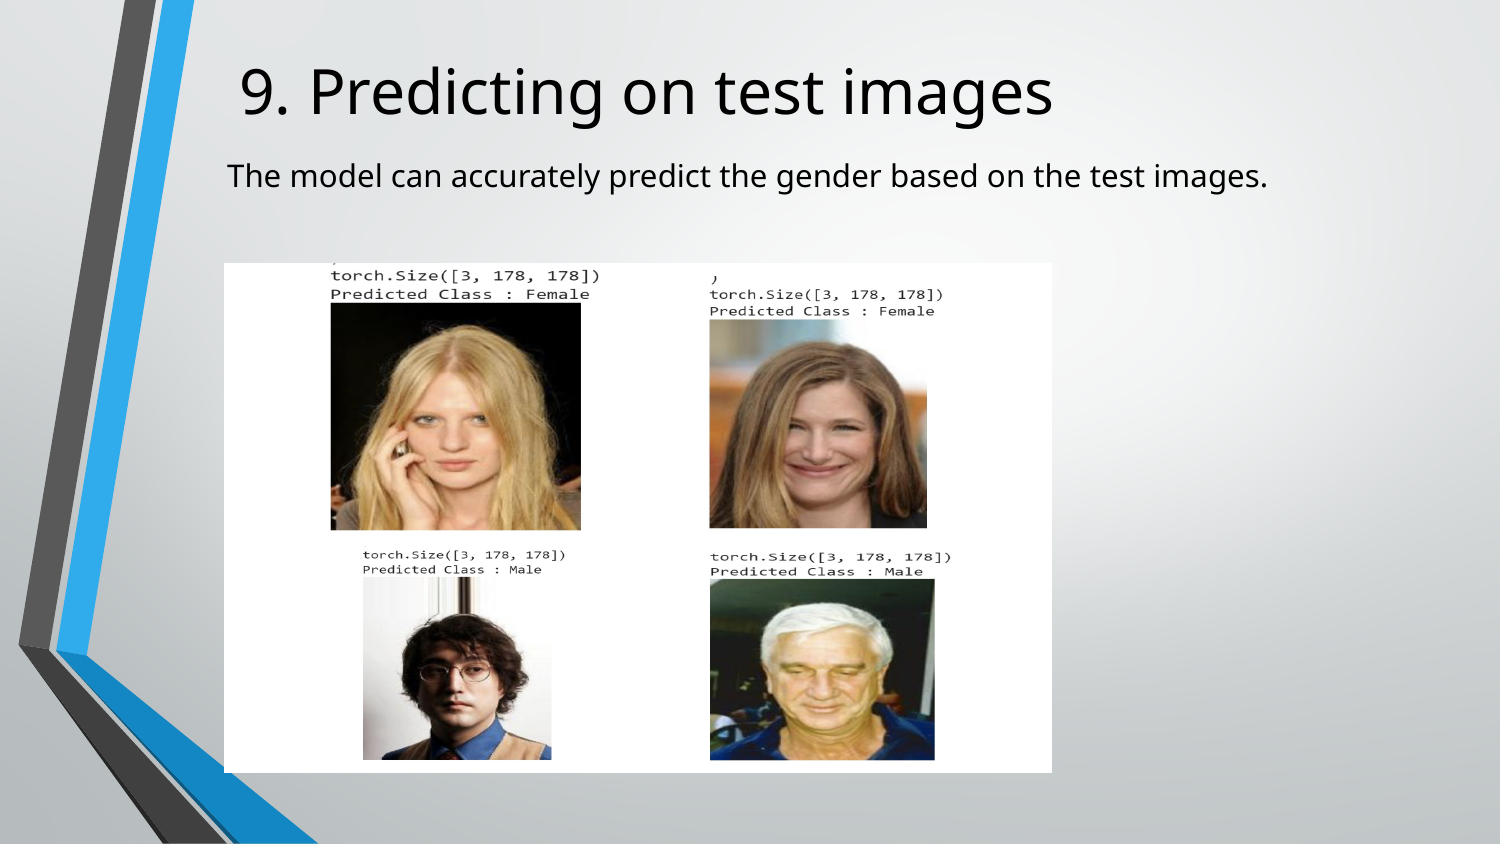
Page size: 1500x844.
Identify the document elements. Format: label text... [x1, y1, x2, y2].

text_box 9. Predicting on test images [224, 37, 1128, 141]
picture [224, 263, 1052, 773]
text_box The model can accurately predict the gender based on the test images. [212, 141, 1389, 277]
